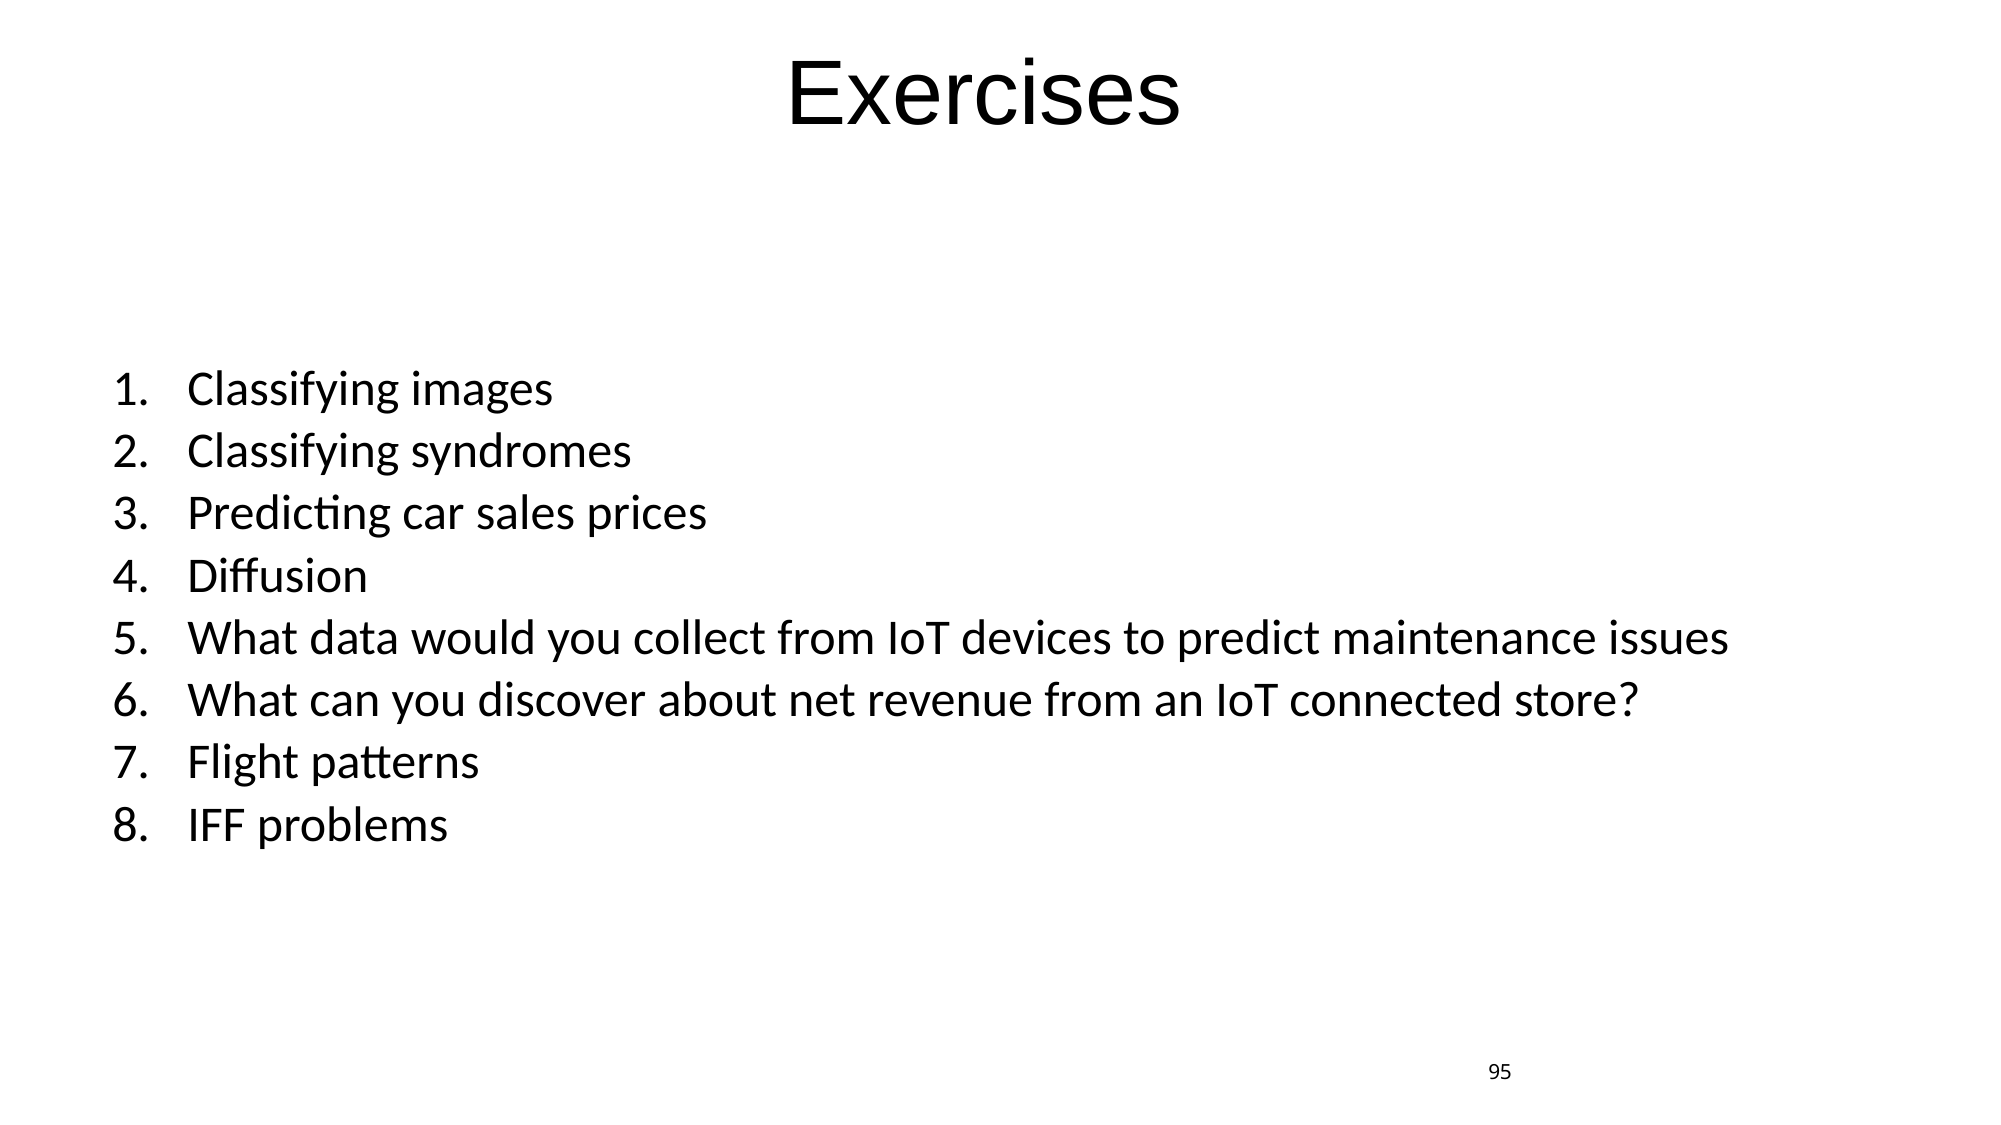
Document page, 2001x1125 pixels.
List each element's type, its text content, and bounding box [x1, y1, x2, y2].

title Exercises [23, 23, 1946, 166]
list Classifying images Classifying syndromes Predicting car sales prices Diffusion What data would you collect from IoT devices to predict maintenance issues What can you discover about net revenue from an IoT connected store? Flight patterns IFF problems [97, 354, 1903, 1075]
slide_number 95 [1325, 1042, 1675, 1103]
